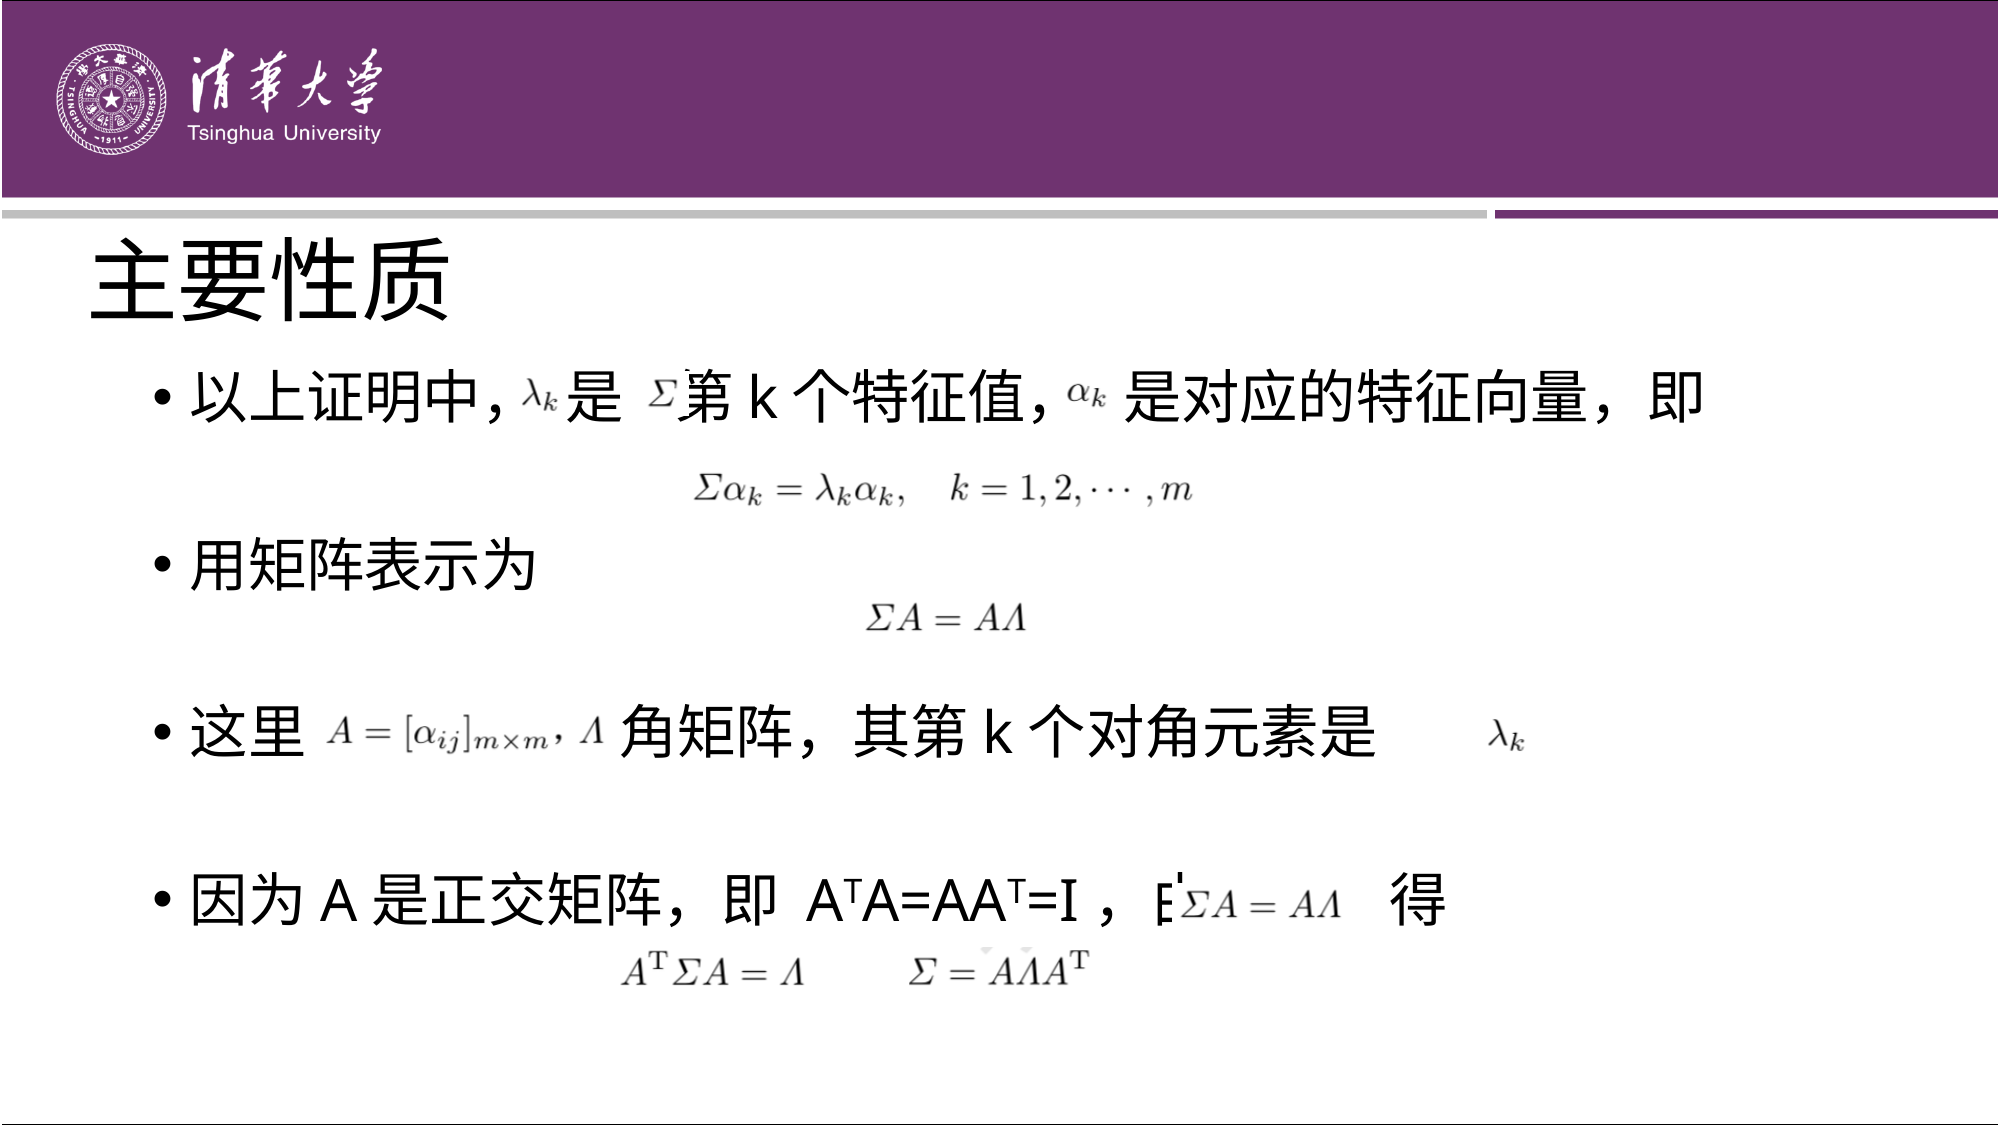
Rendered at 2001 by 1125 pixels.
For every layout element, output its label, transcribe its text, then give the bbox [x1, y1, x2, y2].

title 主要性质 [71, 176, 1796, 394]
list 以上证明中， 是 第k个特征值， 是对应的特征向量，即 用矩阵表示为 这里 是对角矩阵，其第k个对角元素是 因为A是正交矩阵，即 ATA=AAT=I，由 得 [137, 361, 1863, 1075]
picture [2, 0, 1998, 1125]
